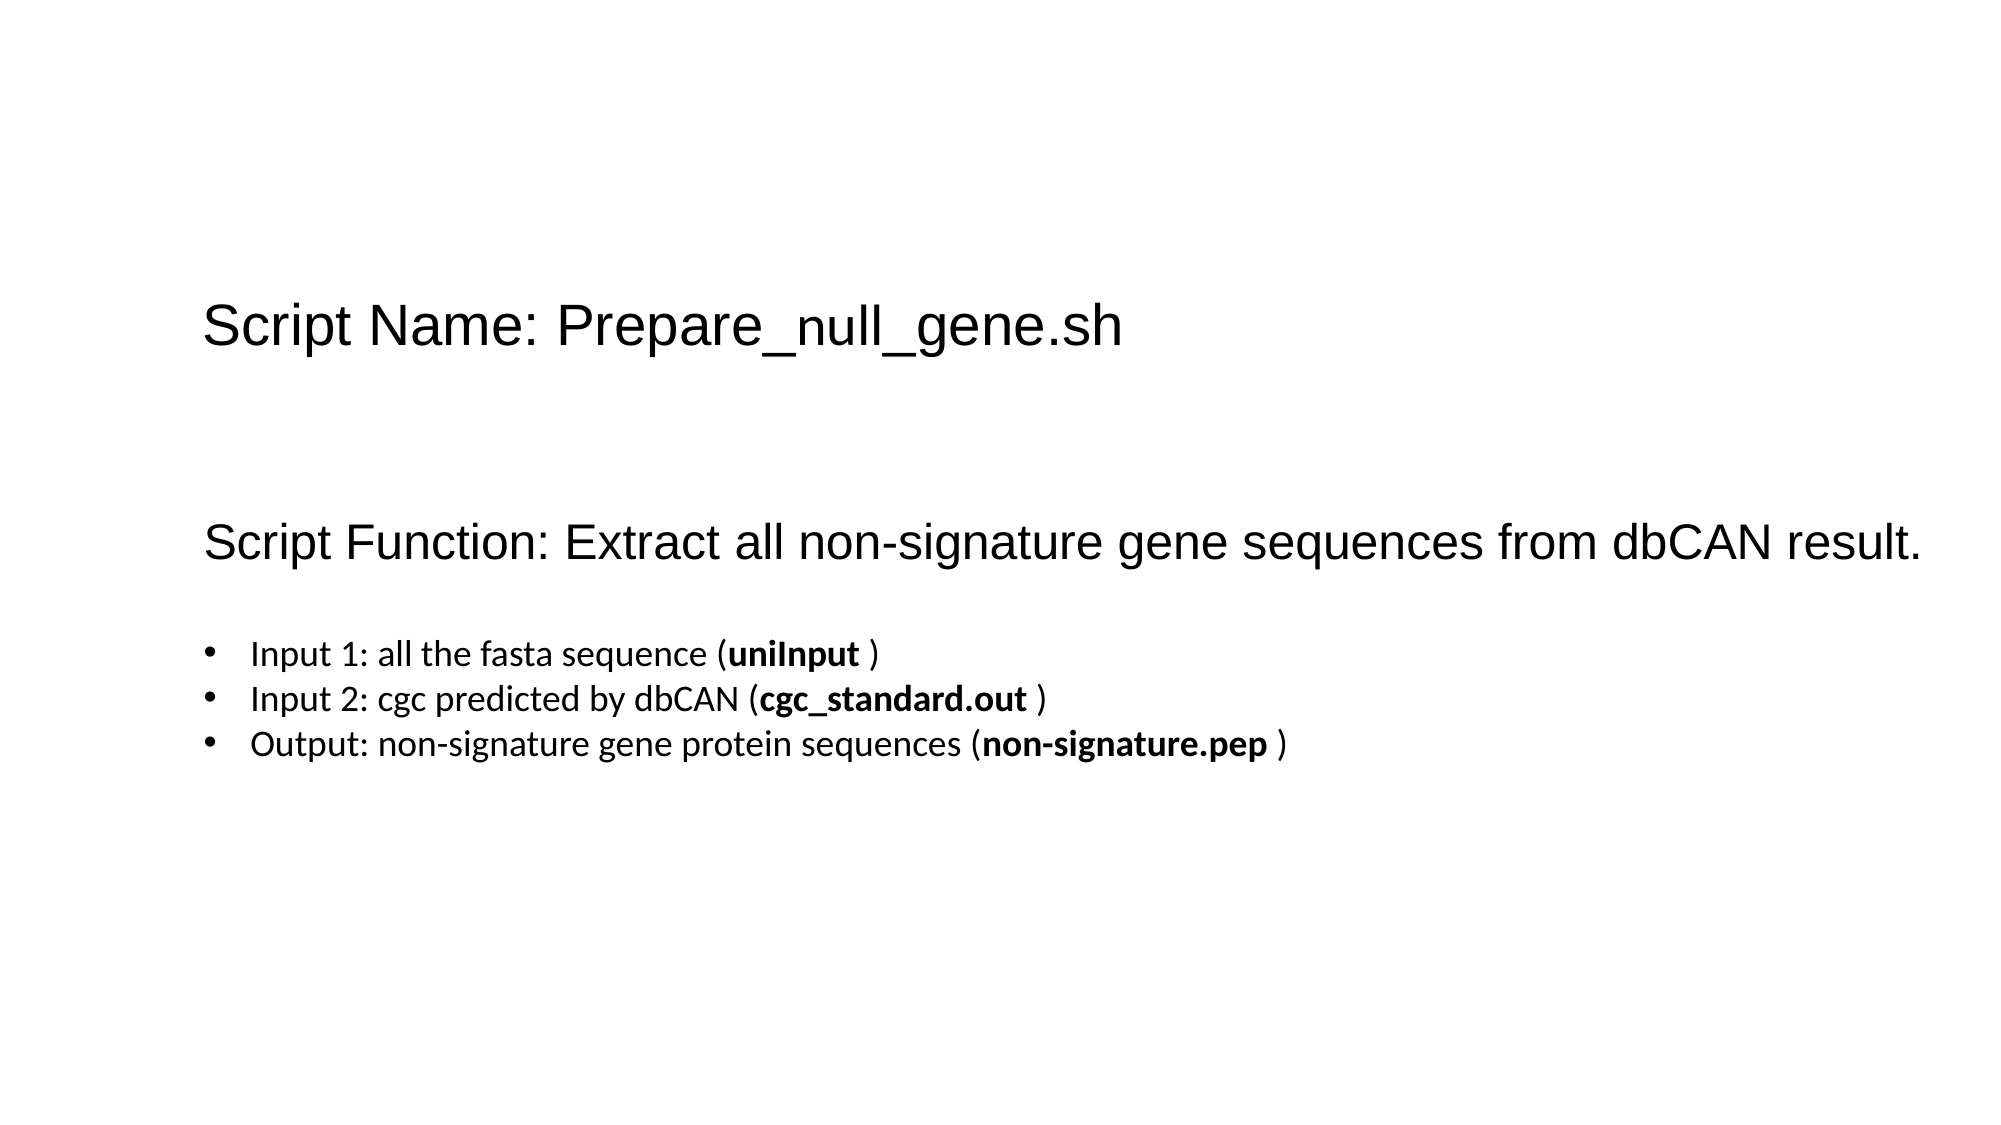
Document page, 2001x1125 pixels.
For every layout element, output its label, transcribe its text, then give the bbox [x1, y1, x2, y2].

text_box Script Function: Extract all non-signature gene sequences from dbCAN result. Input 1: all the fasta sequence (uniInput ) Input 2: cgc predicted by dbCAN (cgc_standard.out ) Output: non-signature gene protein sequences (non-signature.pep ) [188, 501, 1939, 772]
text_box Script Name: Prepare_null_gene.sh [188, 280, 1555, 365]
